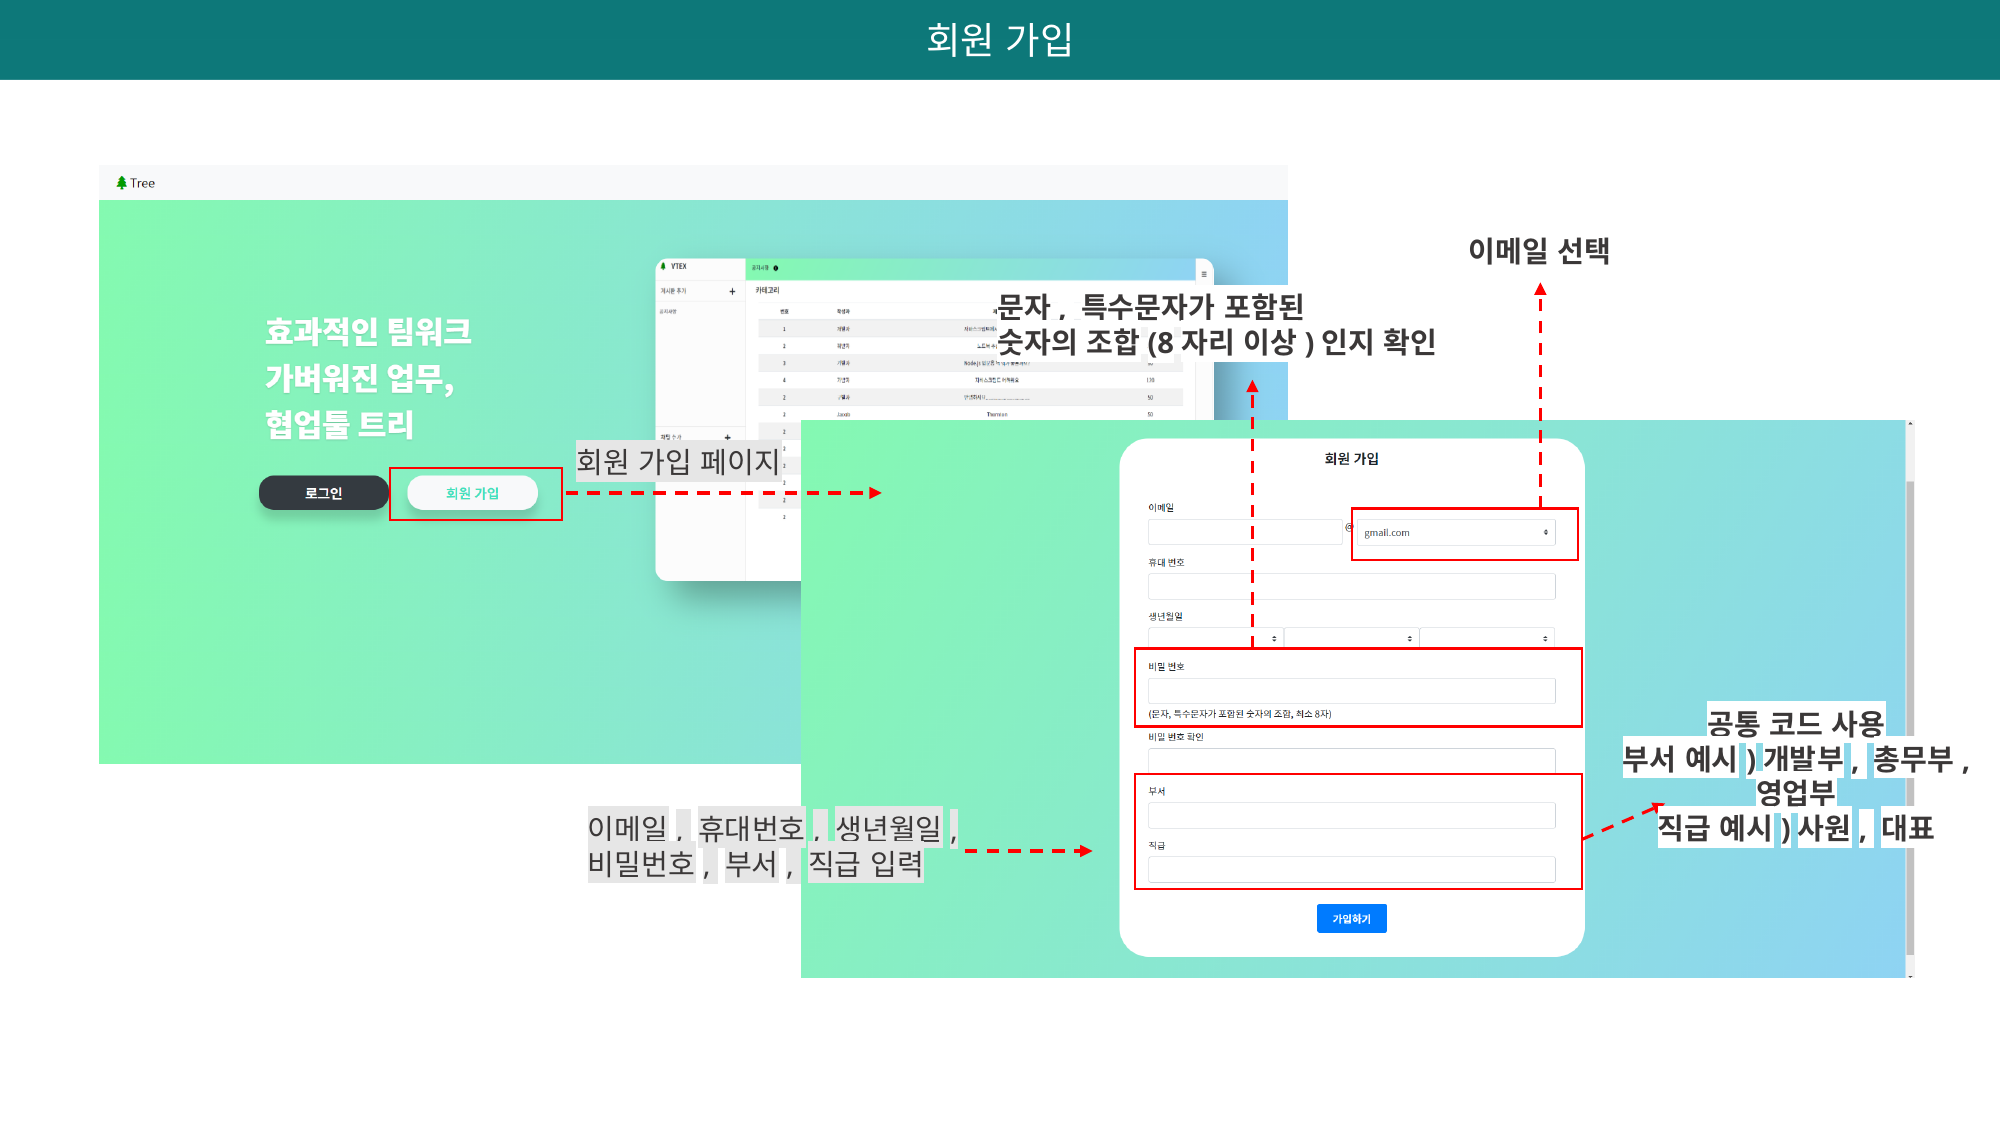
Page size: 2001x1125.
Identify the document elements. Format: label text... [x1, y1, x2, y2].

text_box 공통 코드 사용 부서 예시)개발부, 총무부, 영업부 직급 예시)사원, 대표 [1915, 698, 2000, 853]
picture [99, 165, 1915, 978]
text_box 이메일, 휴대번호, 생년월일, 비밀번호, 부서, 직급 입력 [573, 803, 801, 889]
text_box 문자, 특수문자가 포함된 숫자의 조합(8자리 이상)인지 확인 [1288, 282, 1453, 368]
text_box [0, 0, 2000, 80]
text_box 이메일 선택 [1453, 226, 1627, 277]
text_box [1581, 803, 1666, 840]
